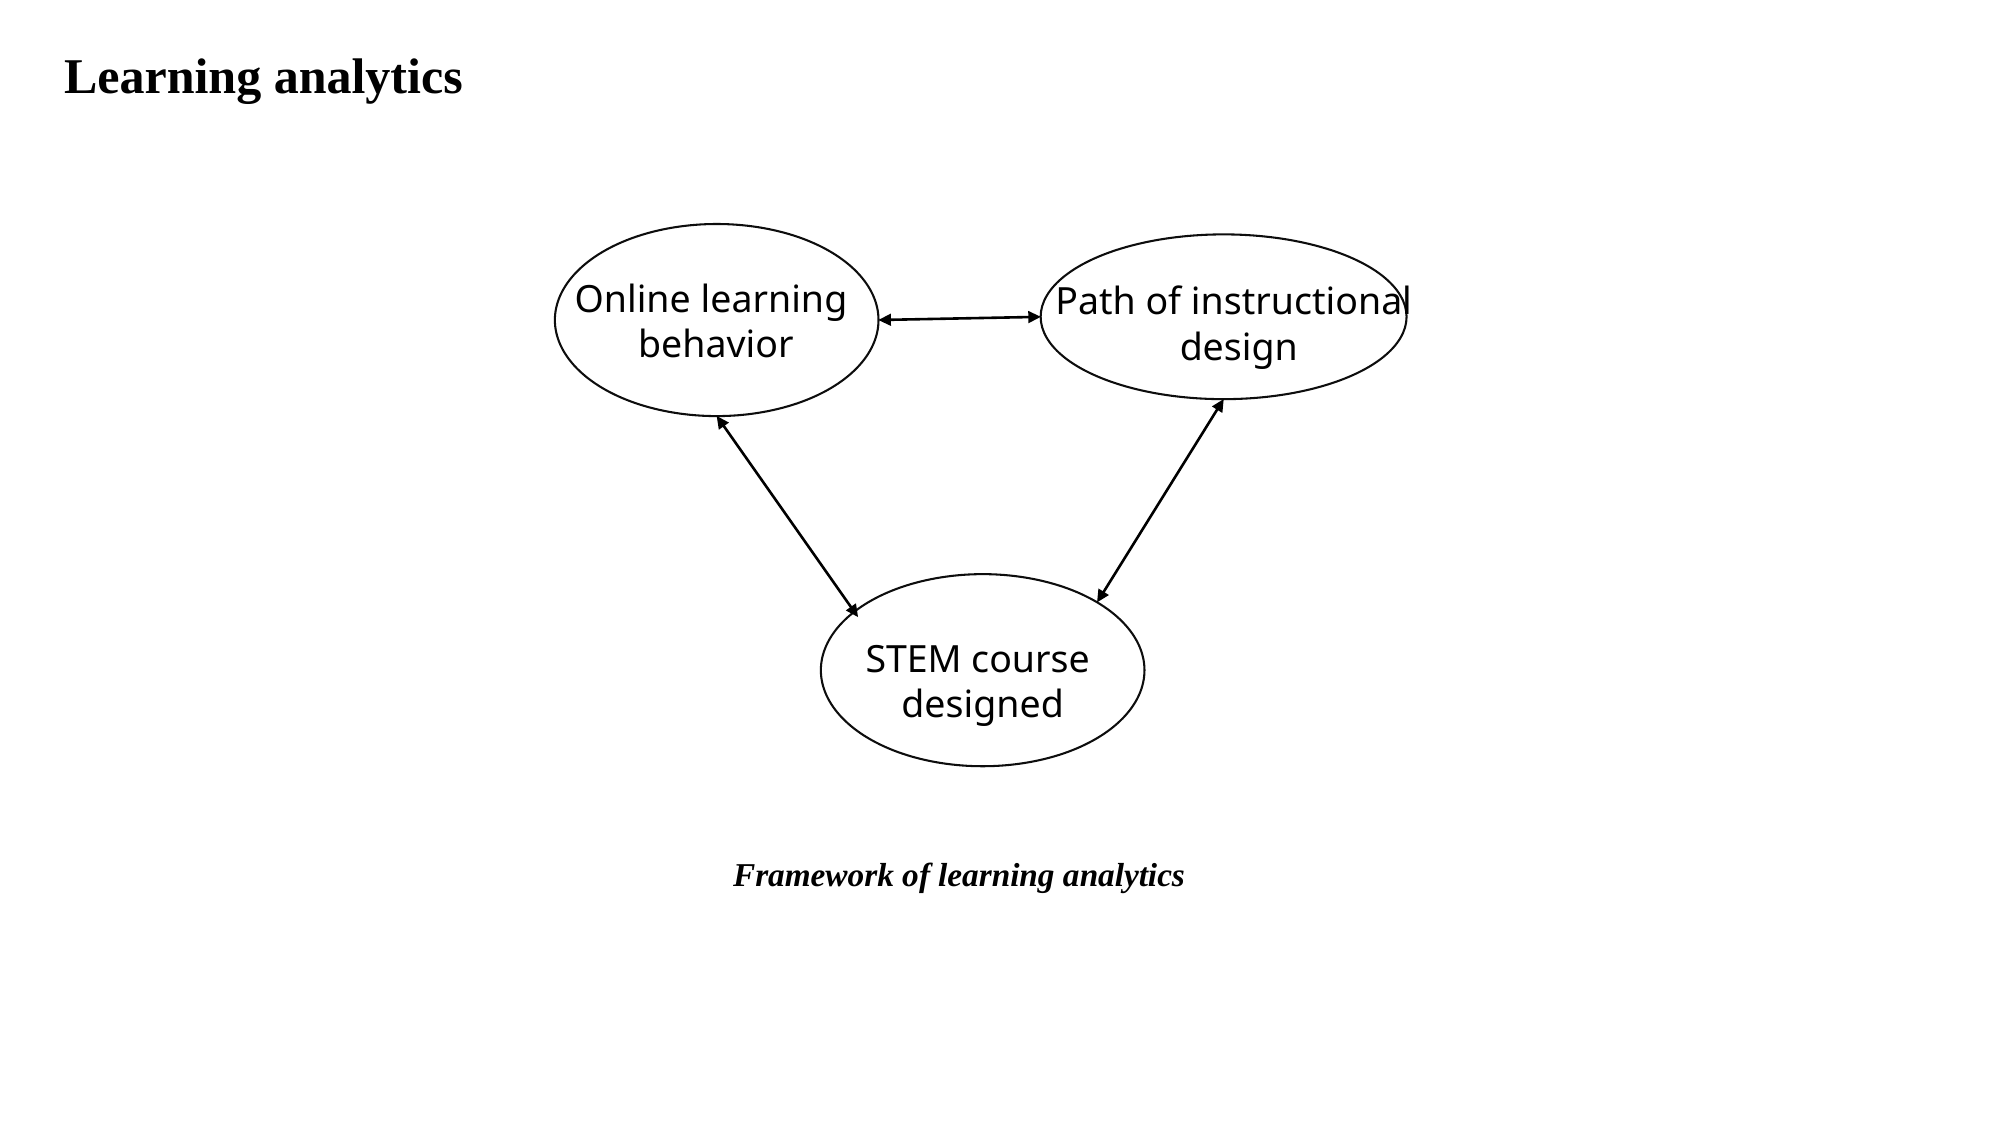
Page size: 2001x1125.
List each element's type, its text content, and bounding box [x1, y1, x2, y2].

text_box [554, 223, 1445, 901]
text_box Learning analytics [49, 43, 870, 147]
